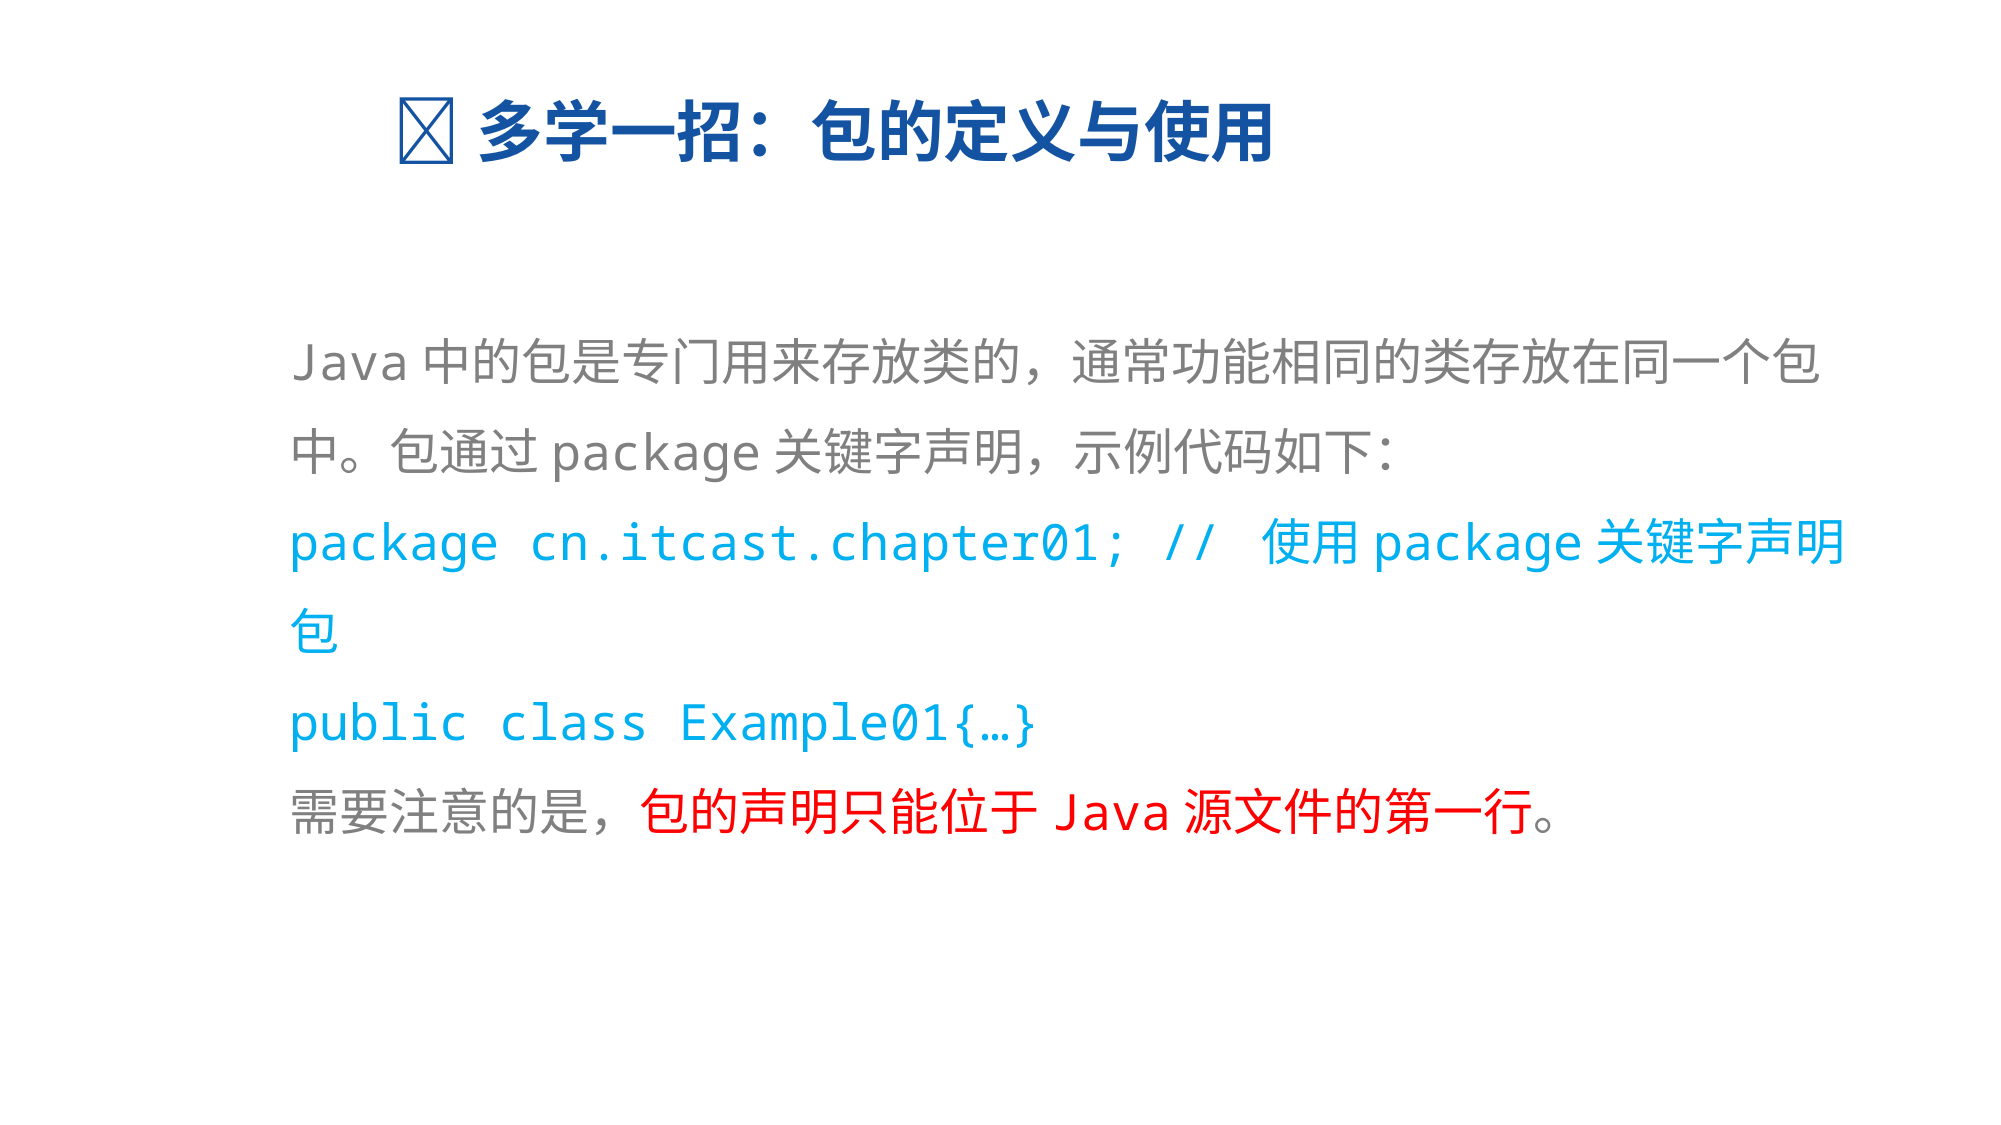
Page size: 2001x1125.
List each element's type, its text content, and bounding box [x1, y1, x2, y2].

text_box 多学一招：包的定义与使用 [379, 82, 1310, 177]
text_box Java中的包是专门用来存放类的，通常功能相同的类存放在同一个包中。包通过package关键字声明，示例代码如下： package cn.itcast.chapter01; // 使用package关键字声明包 public class Example01{…} 需要注意的是，包的声明只能位于Java源文件的第一行。 [275, 293, 1874, 809]
